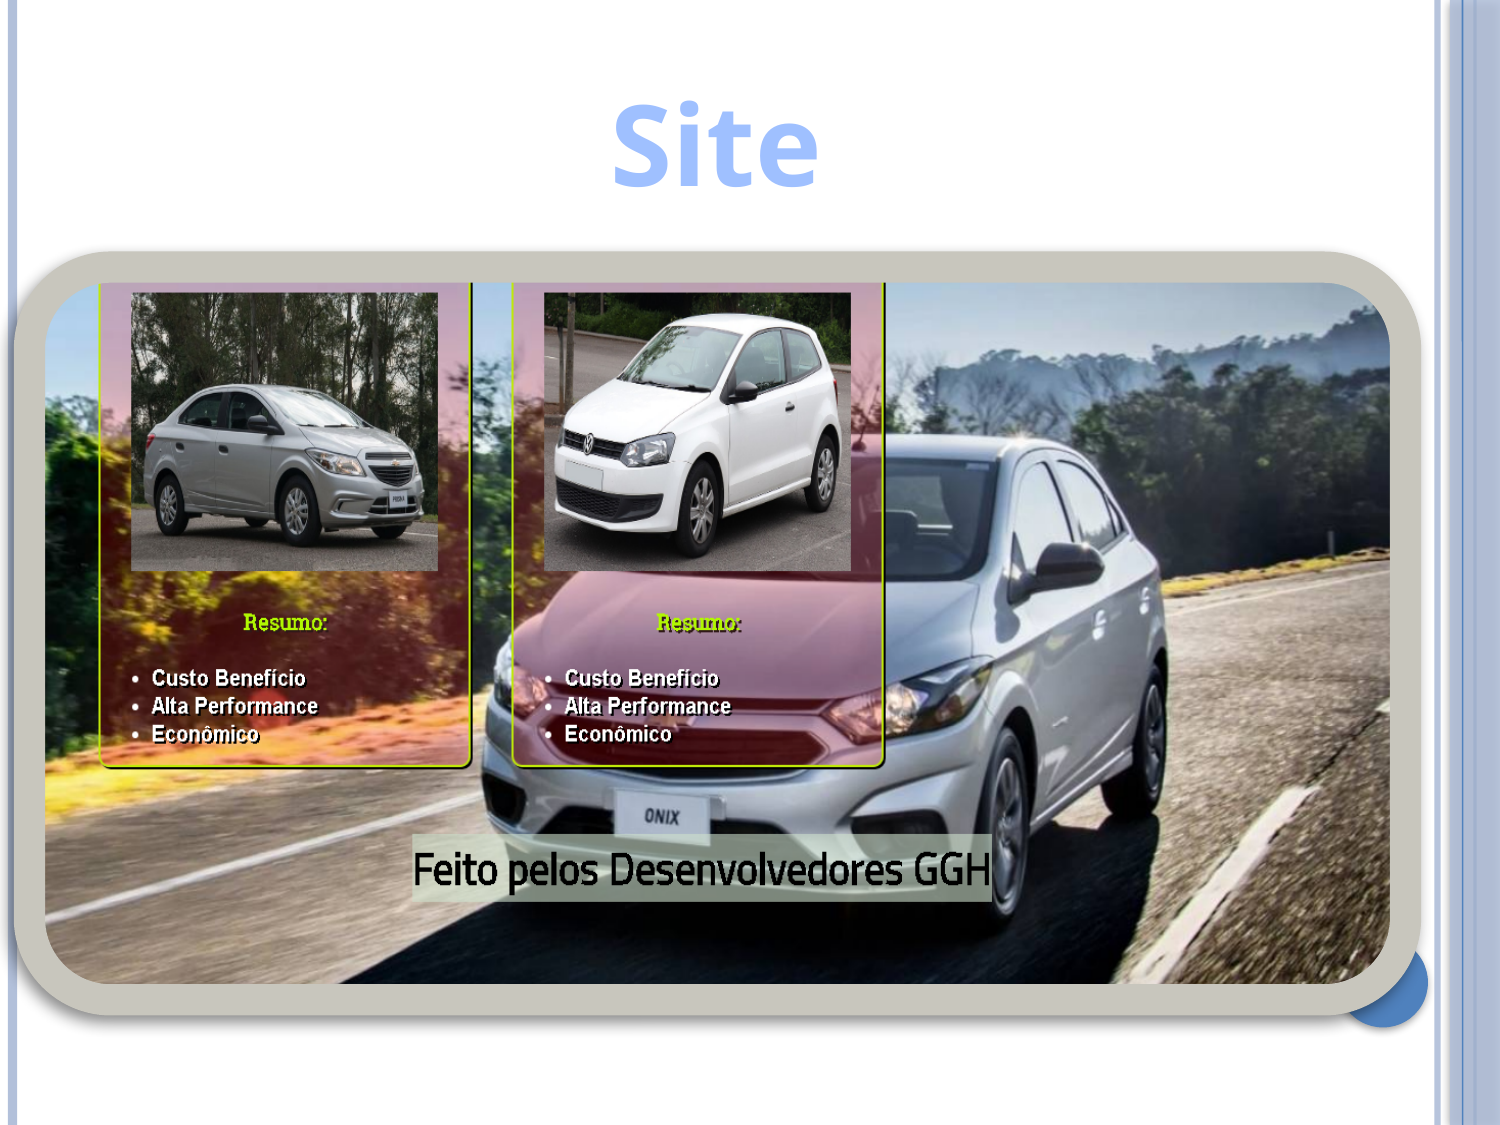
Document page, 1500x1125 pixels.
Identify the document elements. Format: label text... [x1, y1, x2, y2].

picture [28, 266, 1406, 1001]
text_box Site [595, 66, 838, 217]
